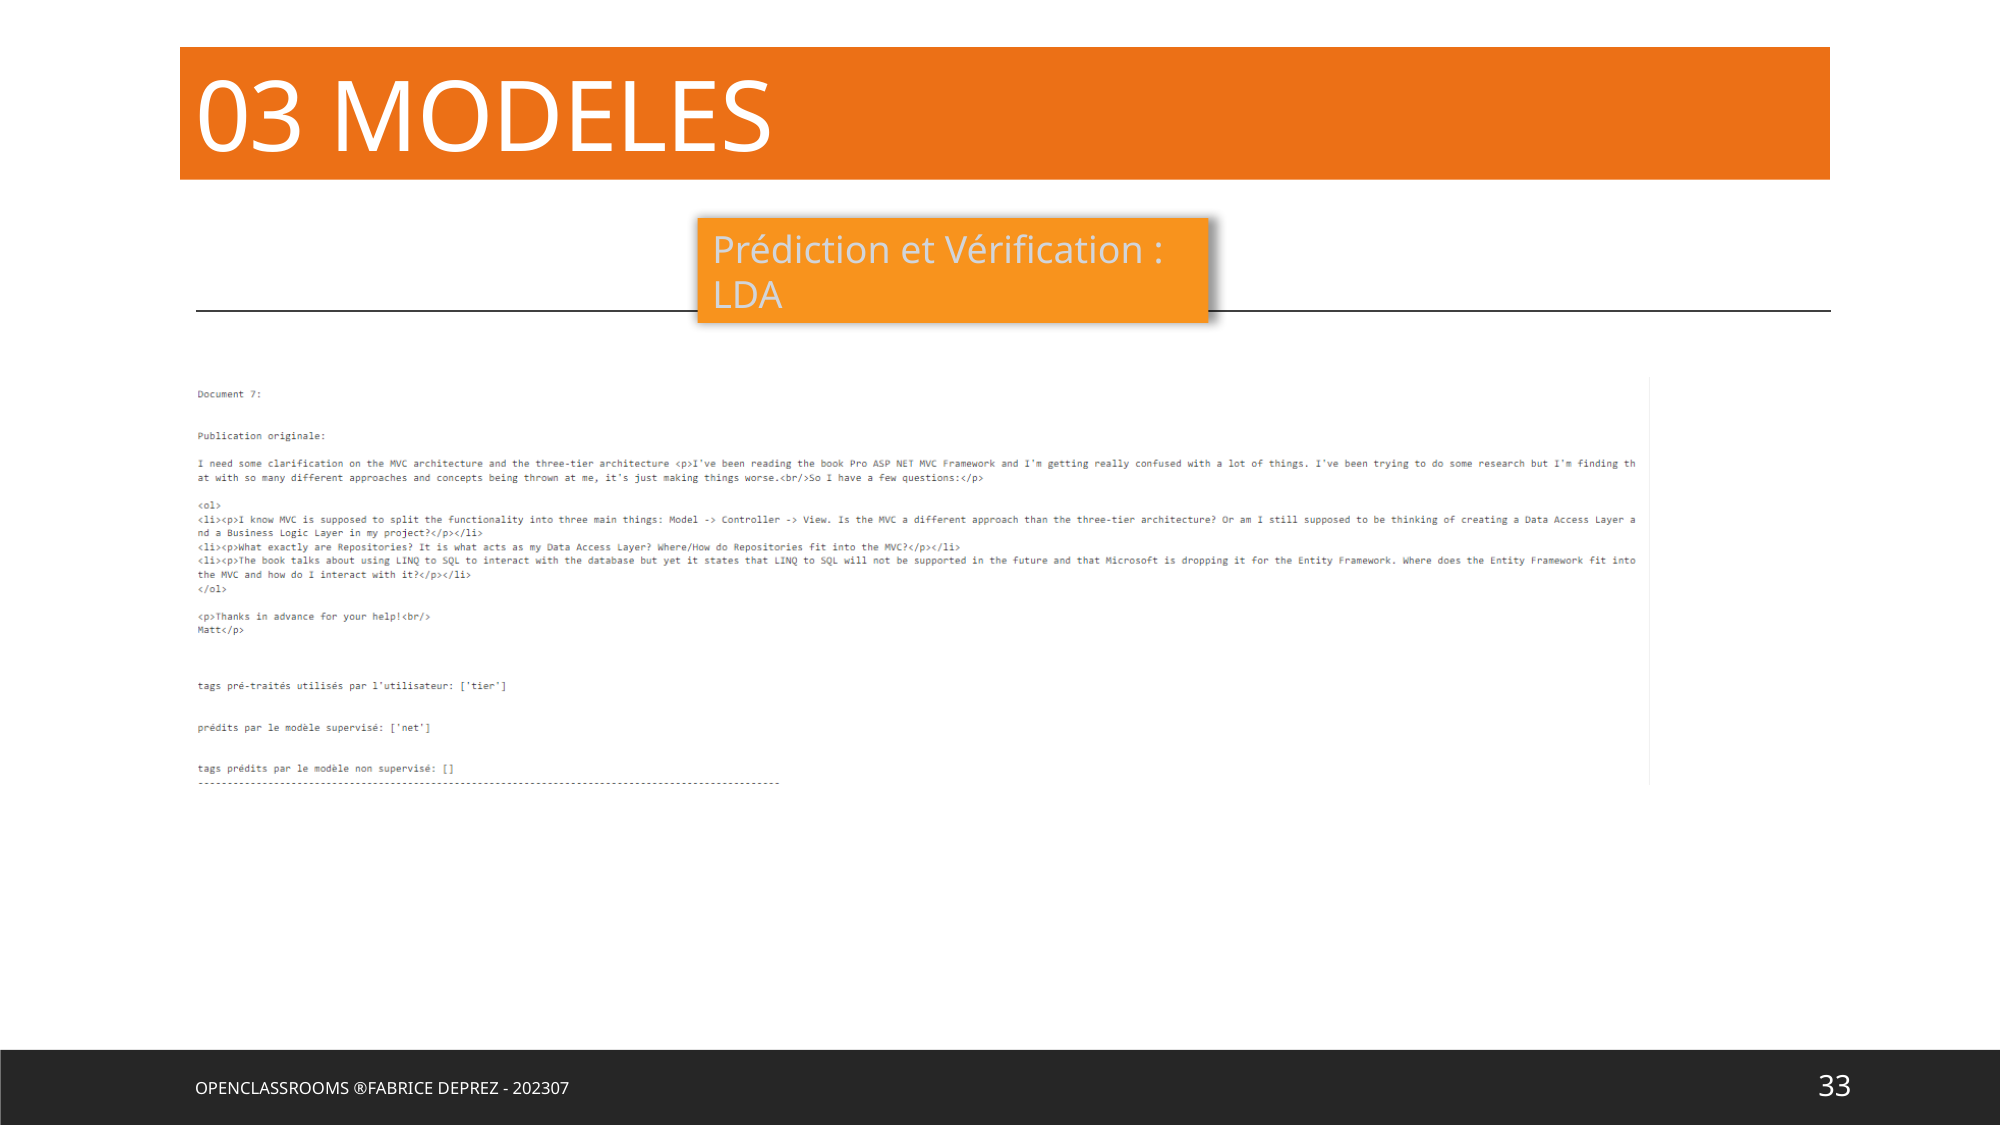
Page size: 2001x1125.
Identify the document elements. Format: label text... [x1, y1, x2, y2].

title 03 MODELES [180, 47, 1830, 180]
slide_number 33 [1803, 1057, 1932, 1118]
picture [179, 377, 1651, 786]
text_box Prédiction et Vérification : LDA [697, 218, 1209, 323]
footer openclassrooms ®Fabrice Deprez - 202307 [180, 1057, 1299, 1118]
